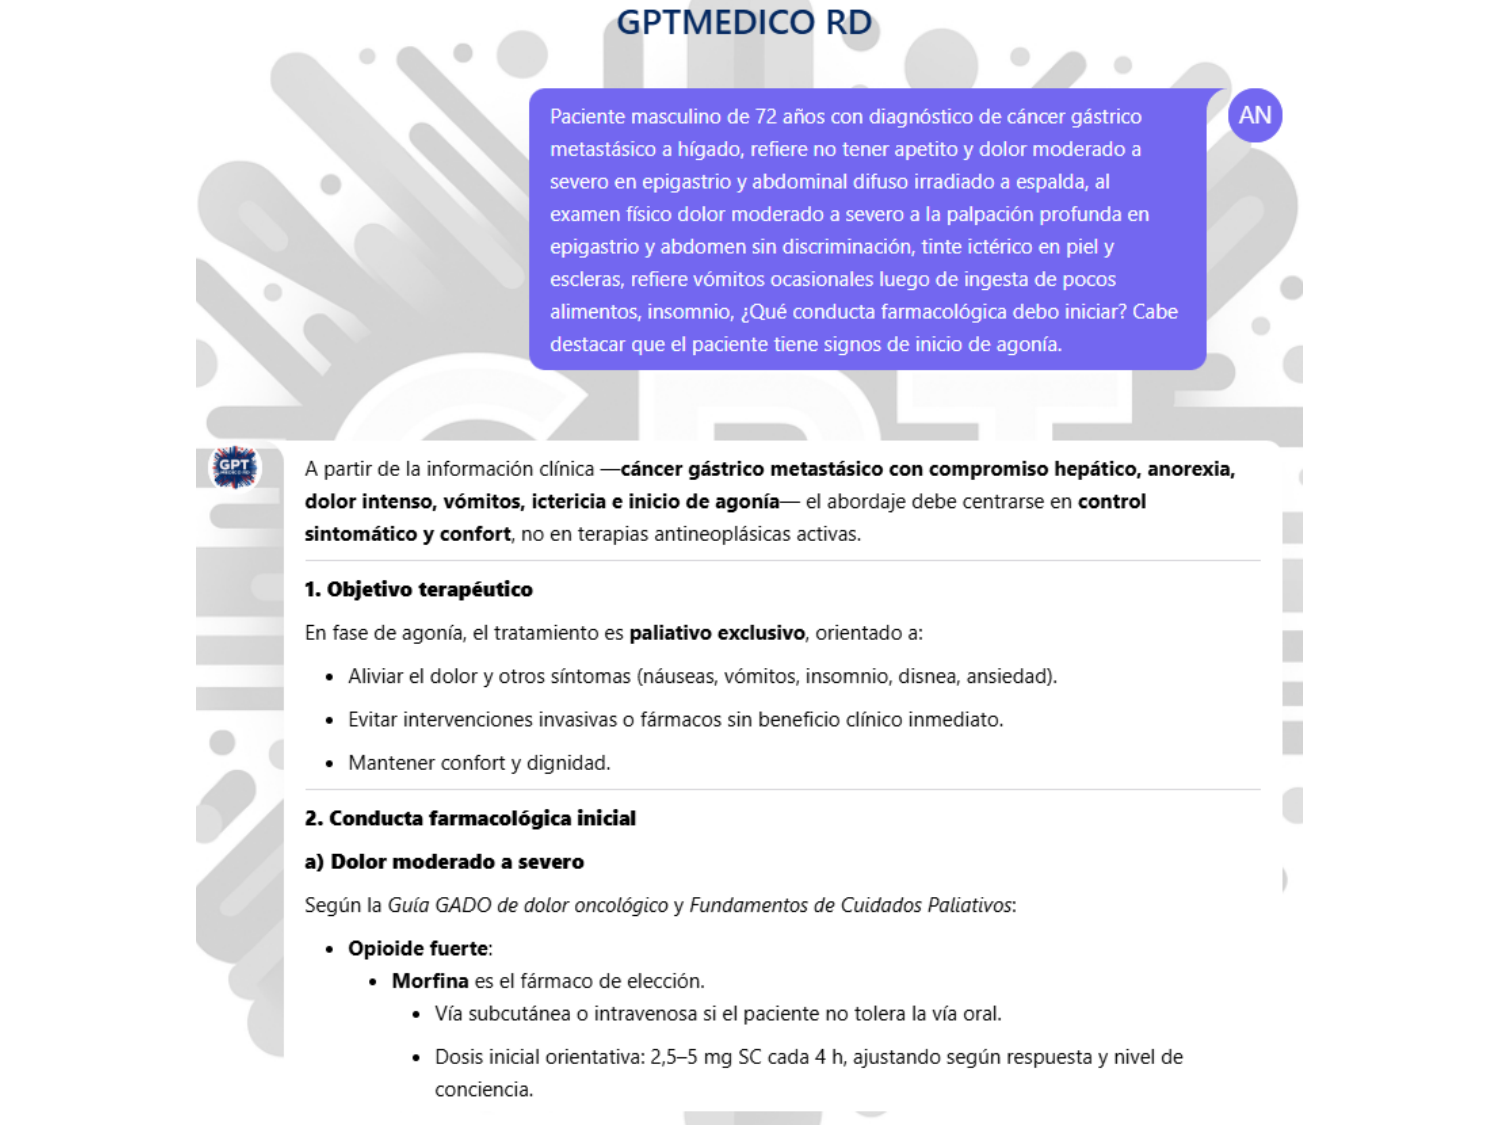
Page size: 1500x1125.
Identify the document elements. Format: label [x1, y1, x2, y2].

picture [196, 0, 1304, 1125]
